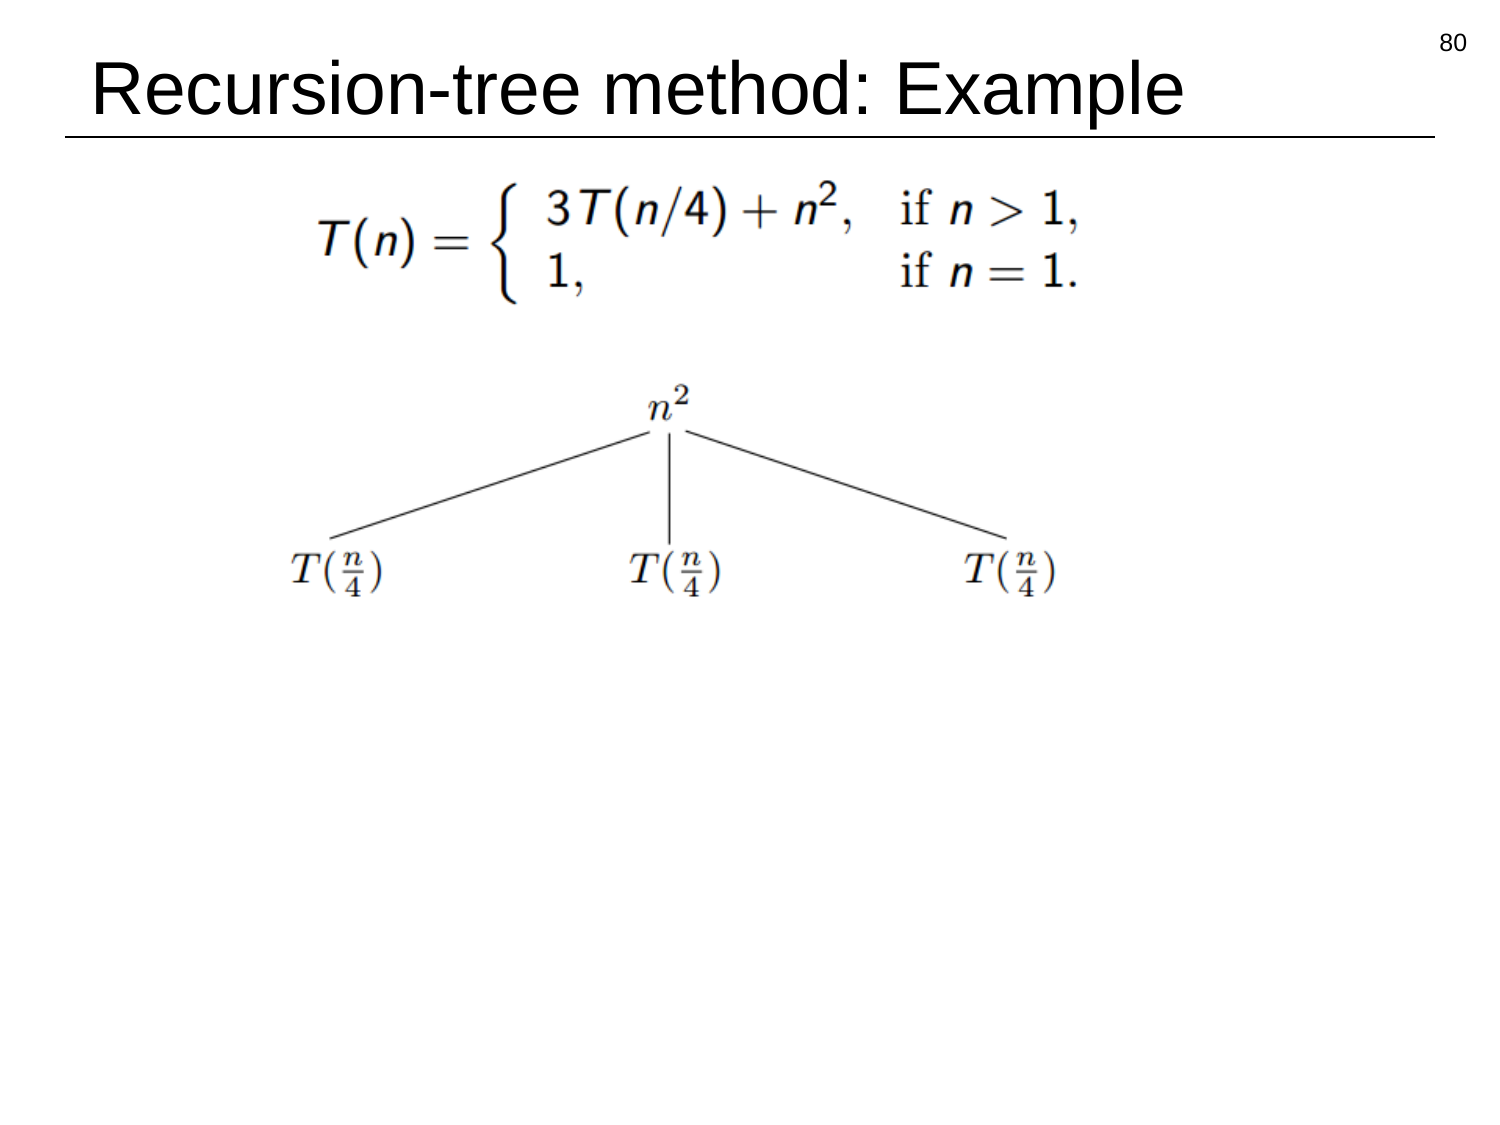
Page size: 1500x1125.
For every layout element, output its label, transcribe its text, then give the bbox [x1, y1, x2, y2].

picture [241, 160, 1115, 676]
slide_number 80 [1131, 18, 1483, 62]
title Recursion-tree method: Example [75, 20, 1425, 138]
